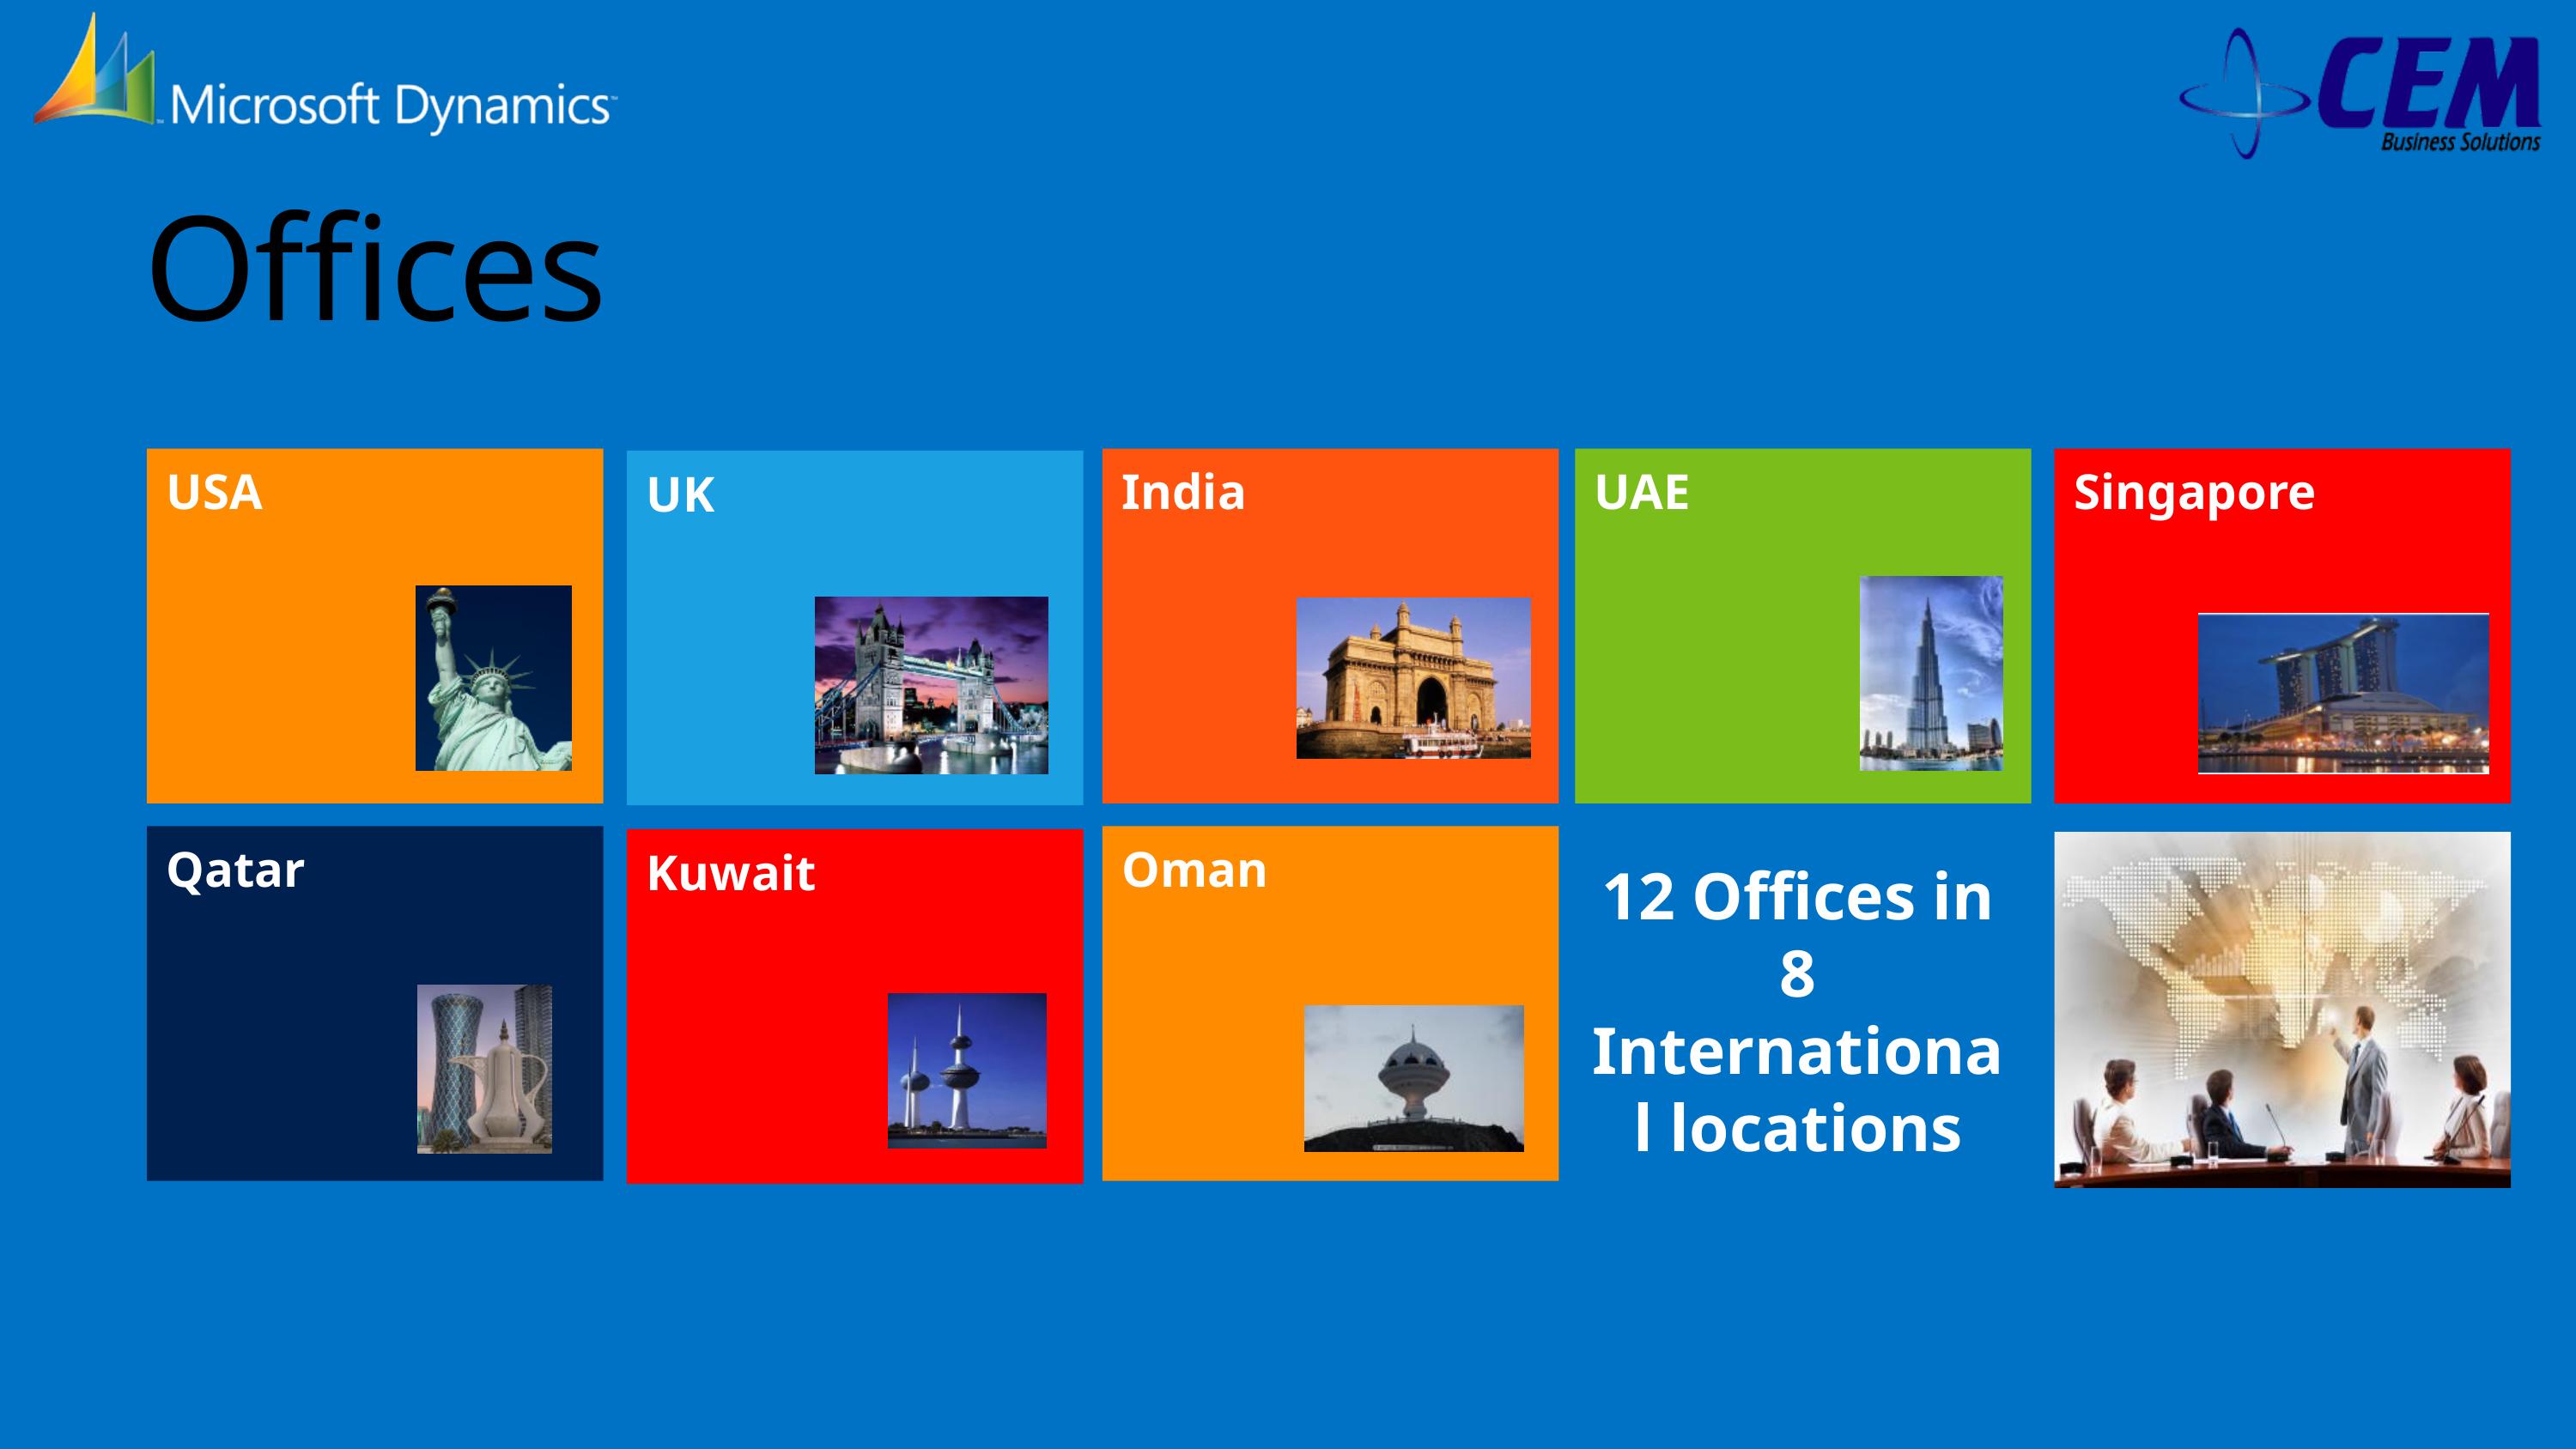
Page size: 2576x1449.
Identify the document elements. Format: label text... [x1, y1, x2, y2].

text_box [626, 828, 1084, 1185]
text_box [626, 450, 1084, 806]
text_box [1102, 448, 1559, 804]
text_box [146, 448, 604, 804]
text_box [1102, 826, 1559, 1181]
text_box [1575, 448, 2032, 804]
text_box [146, 826, 604, 1181]
text_box [2054, 832, 2512, 1188]
title Offices [143, 196, 2500, 355]
text_box 12 Offices in 8 International locations [1570, 832, 2027, 1188]
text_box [2054, 448, 2512, 804]
picture [2166, 0, 2565, 188]
picture [33, 10, 620, 138]
